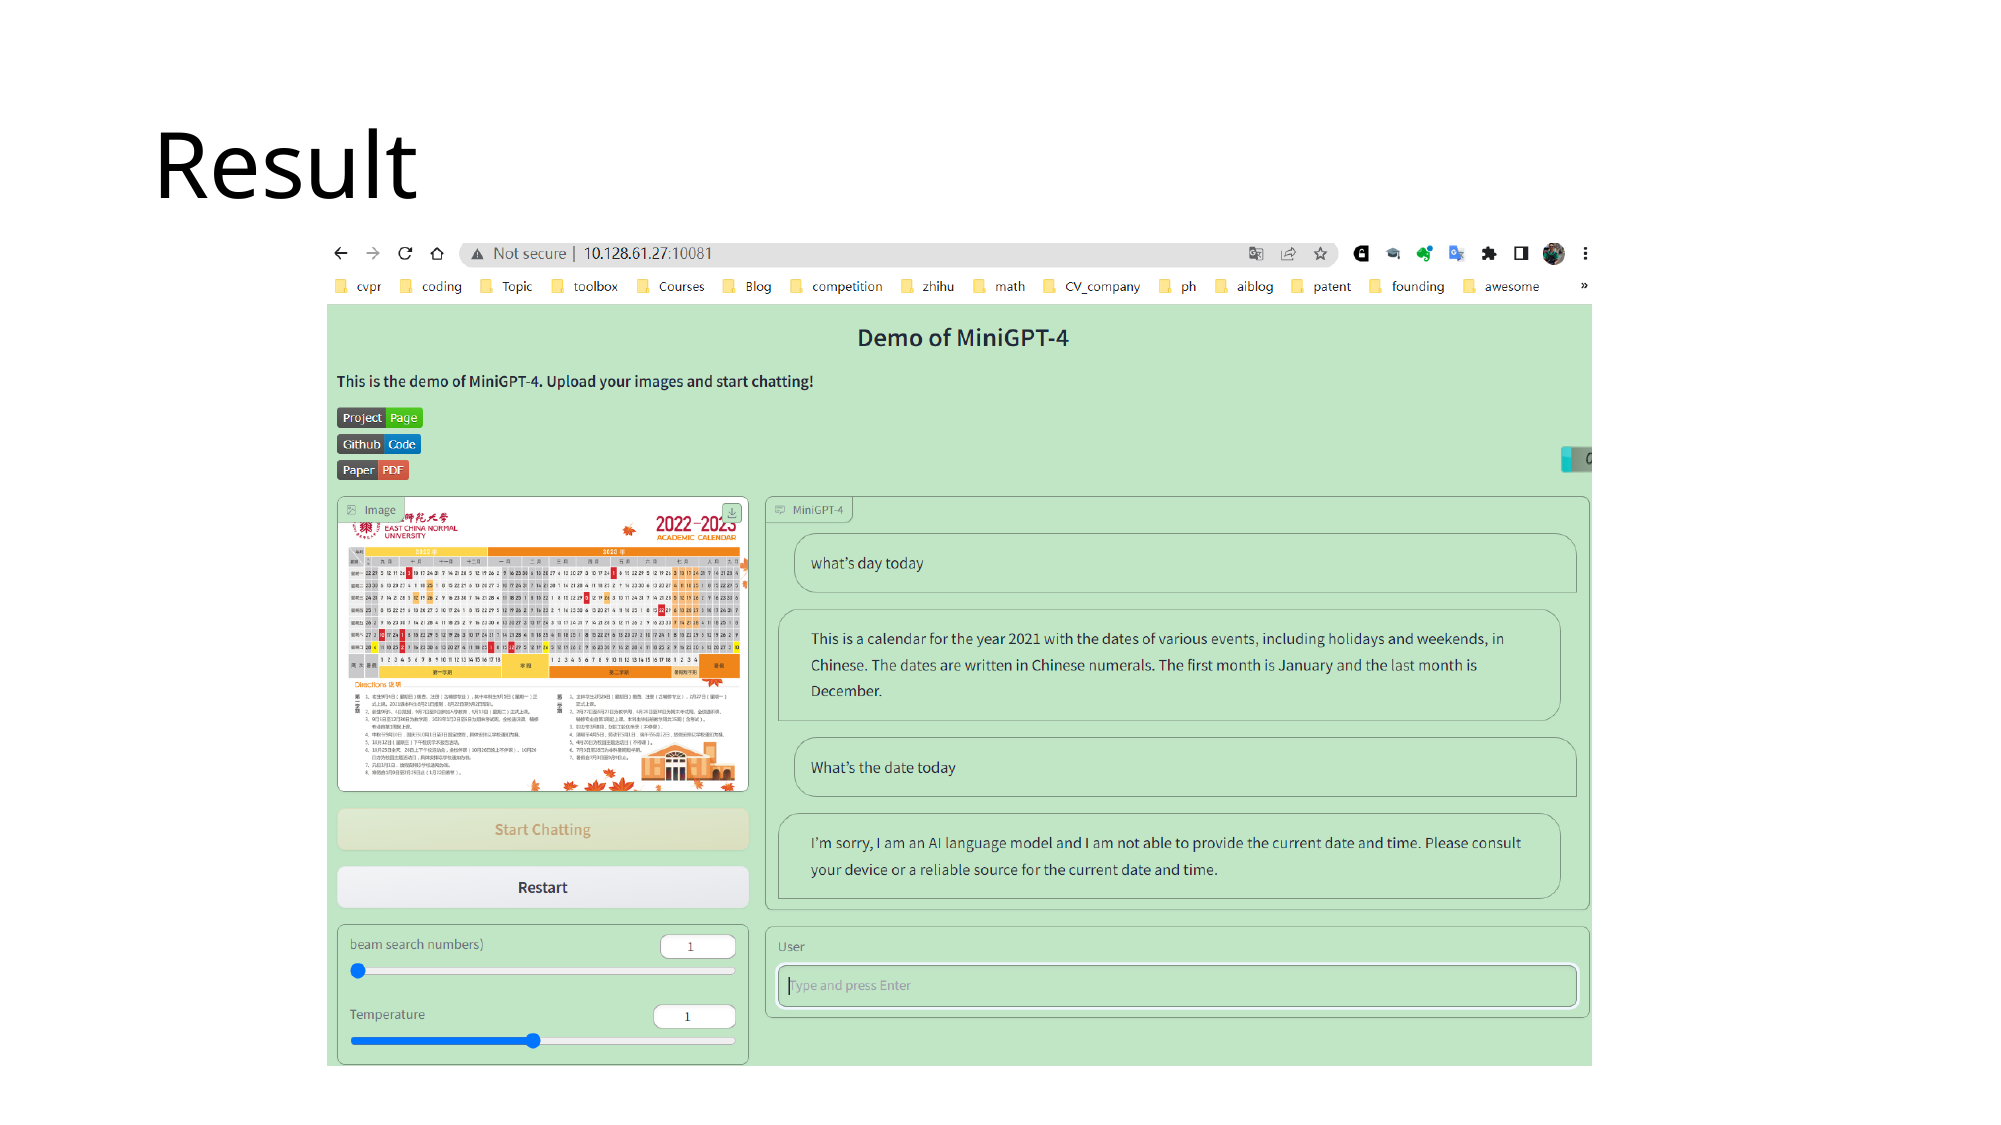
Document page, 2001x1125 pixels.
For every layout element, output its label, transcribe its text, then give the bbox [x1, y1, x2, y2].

title Result [137, 59, 1863, 278]
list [327, 243, 1592, 1066]
